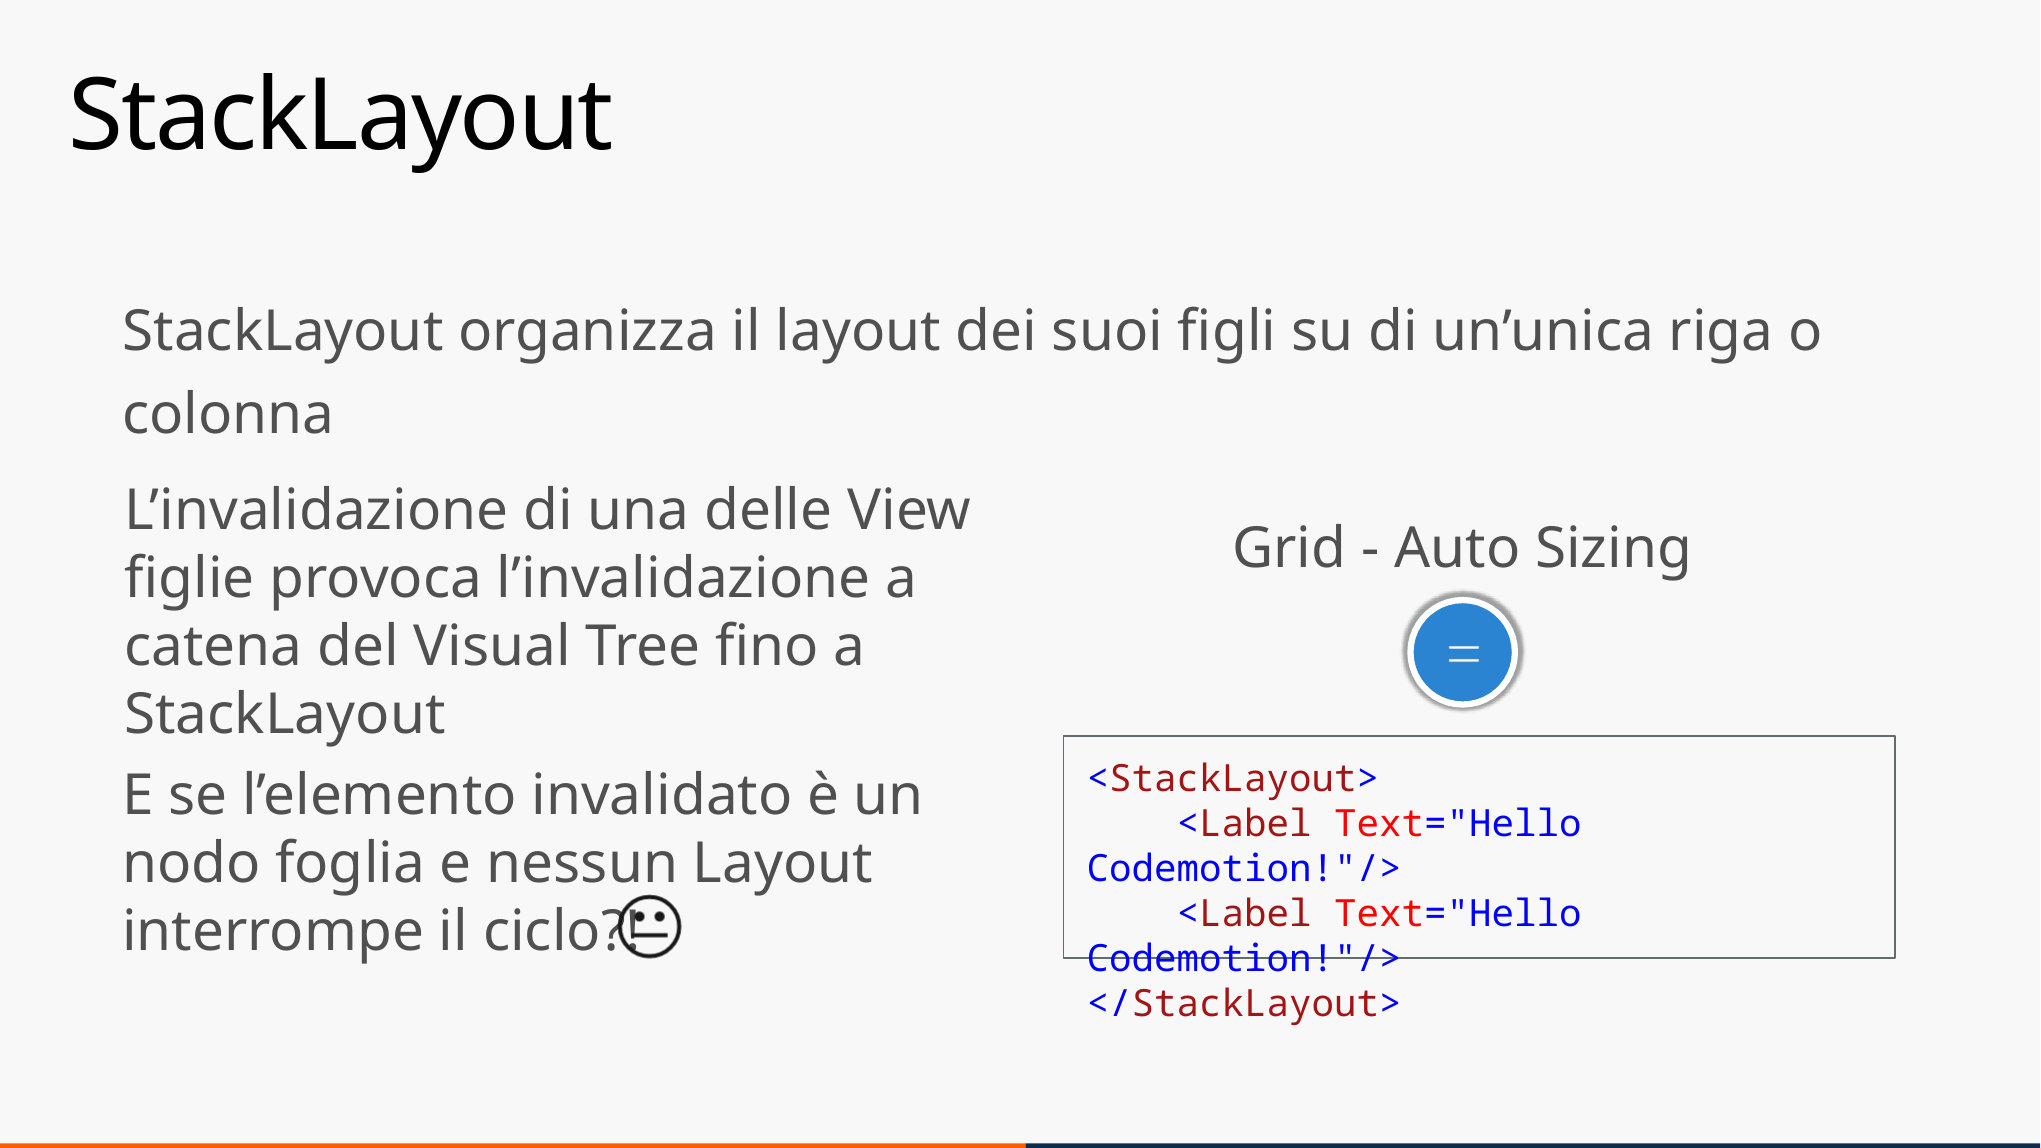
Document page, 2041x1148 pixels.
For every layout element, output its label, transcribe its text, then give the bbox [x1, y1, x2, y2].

text_box <StackLayout> <Label Text="Hello Codemotion!"/> <Label Text="Hello Codemotion!"/> </StackLayout> [1071, 747, 1895, 1032]
text_box StackLayout organizza il layout dei suoi figli su di un’unica riga o colonna [119, 278, 1933, 446]
text_box E se l’elemento invalidato è un nodo foglia e nessun Layout interrompe il ciclo?! [107, 750, 960, 969]
title StackLayout [45, 48, 1996, 199]
picture [1401, 588, 1527, 729]
picture [564, 849, 735, 1026]
text_box [1396, 587, 1529, 718]
text_box L’invalidazione di una delle View figlie provoca l’invalidazione a catena del Visual Tree fino a StackLayout [121, 472, 1047, 745]
text_box Grid - Auto Sizing [1217, 503, 1708, 587]
text_box [1063, 736, 1895, 958]
